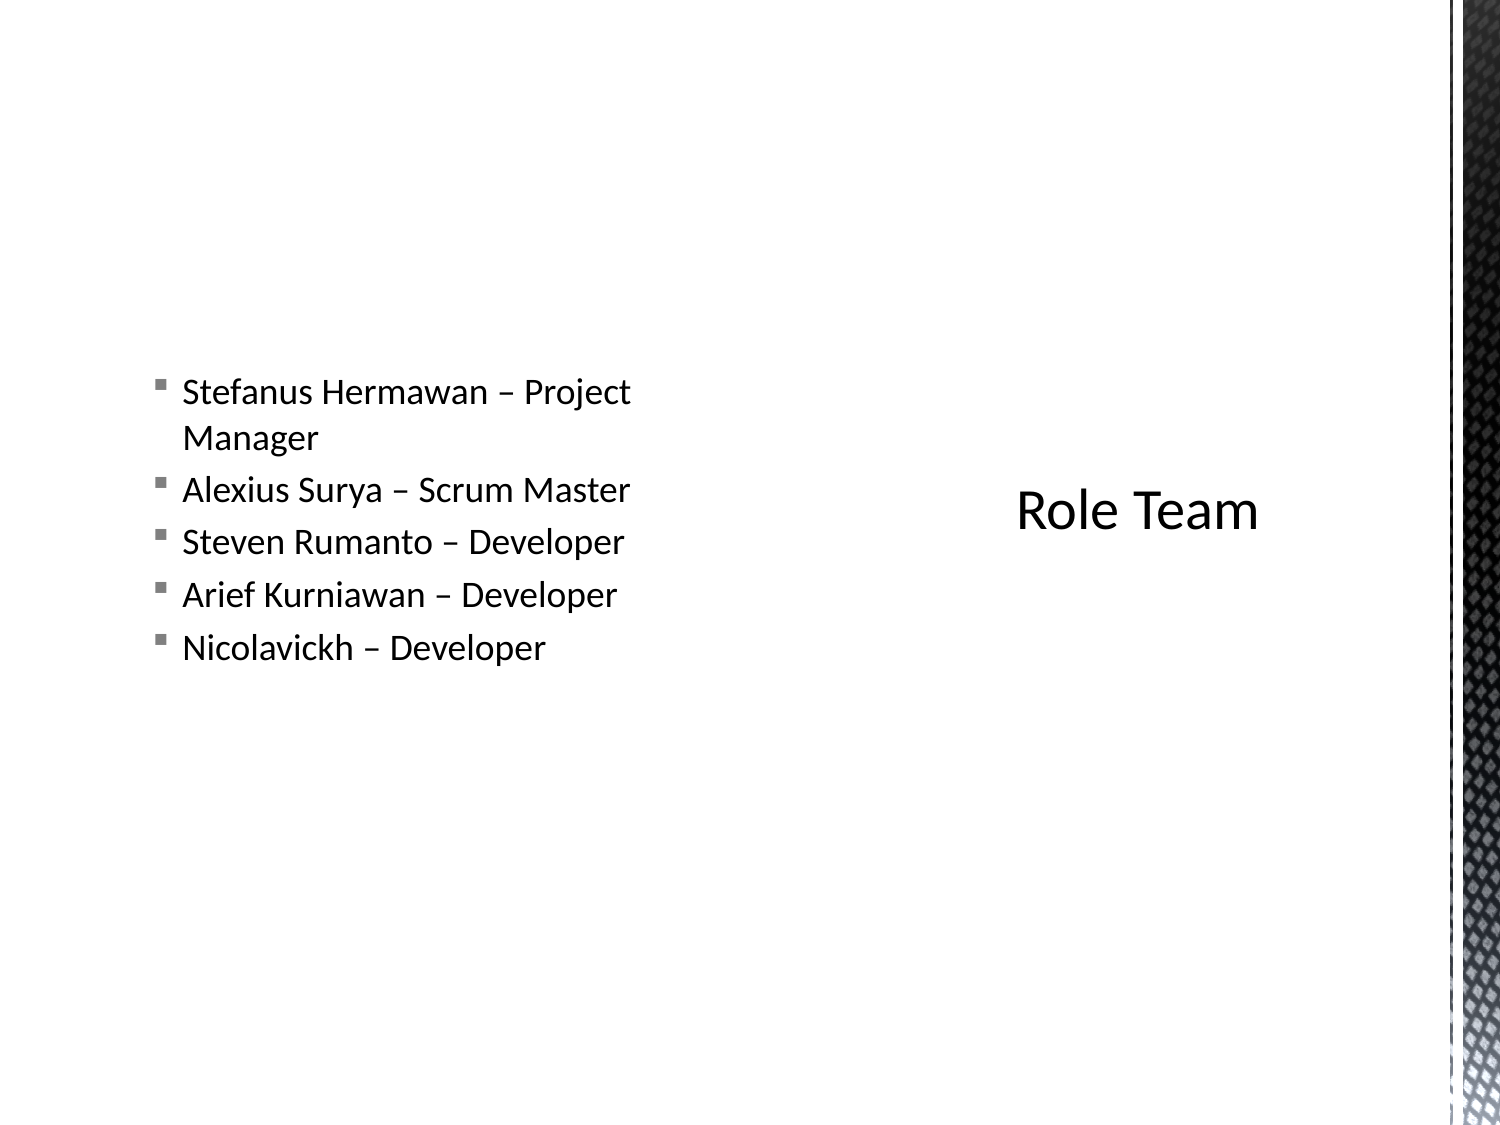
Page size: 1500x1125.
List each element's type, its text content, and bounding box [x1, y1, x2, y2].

picture [1447, 0, 1500, 1125]
list Stefanus Hermawan – Project Manager Alexius Surya – Scrum Master Steven Rumanto – Developer Arief Kurniawan – Developer Nicolavickh – Developer [137, 75, 738, 1013]
title Role Team [812, 412, 1275, 600]
